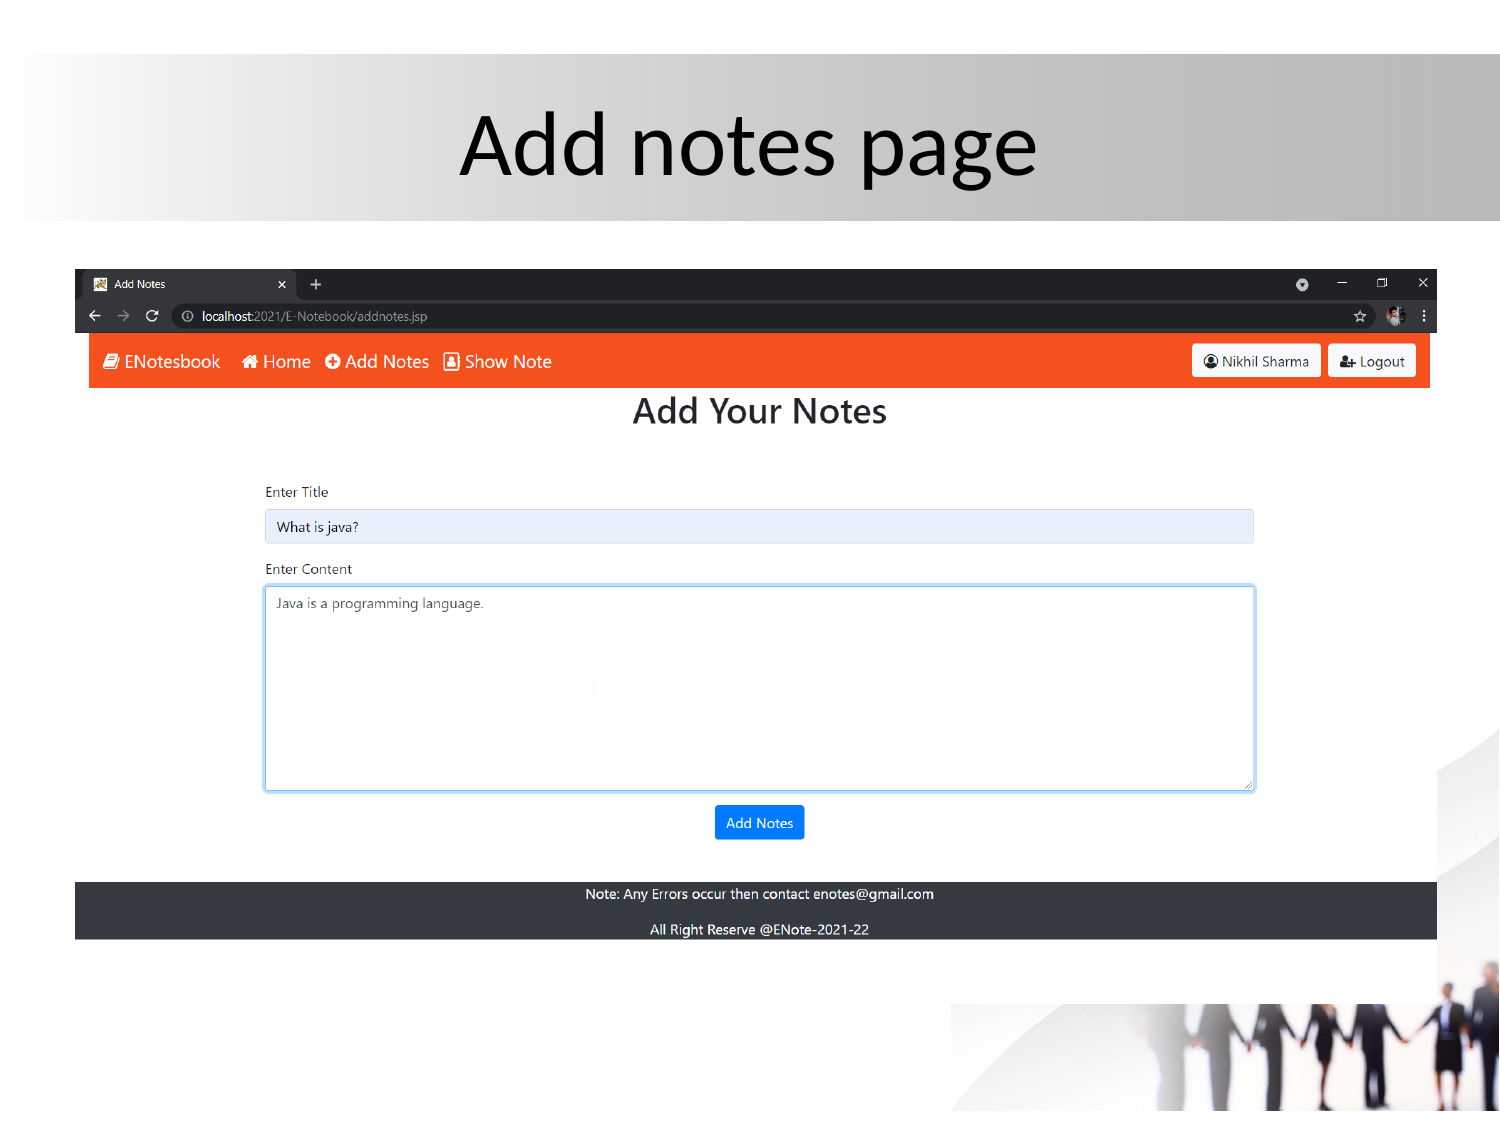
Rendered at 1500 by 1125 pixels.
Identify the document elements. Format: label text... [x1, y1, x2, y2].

picture [74, 269, 1499, 1111]
title Add notes page [75, 45, 1425, 233]
